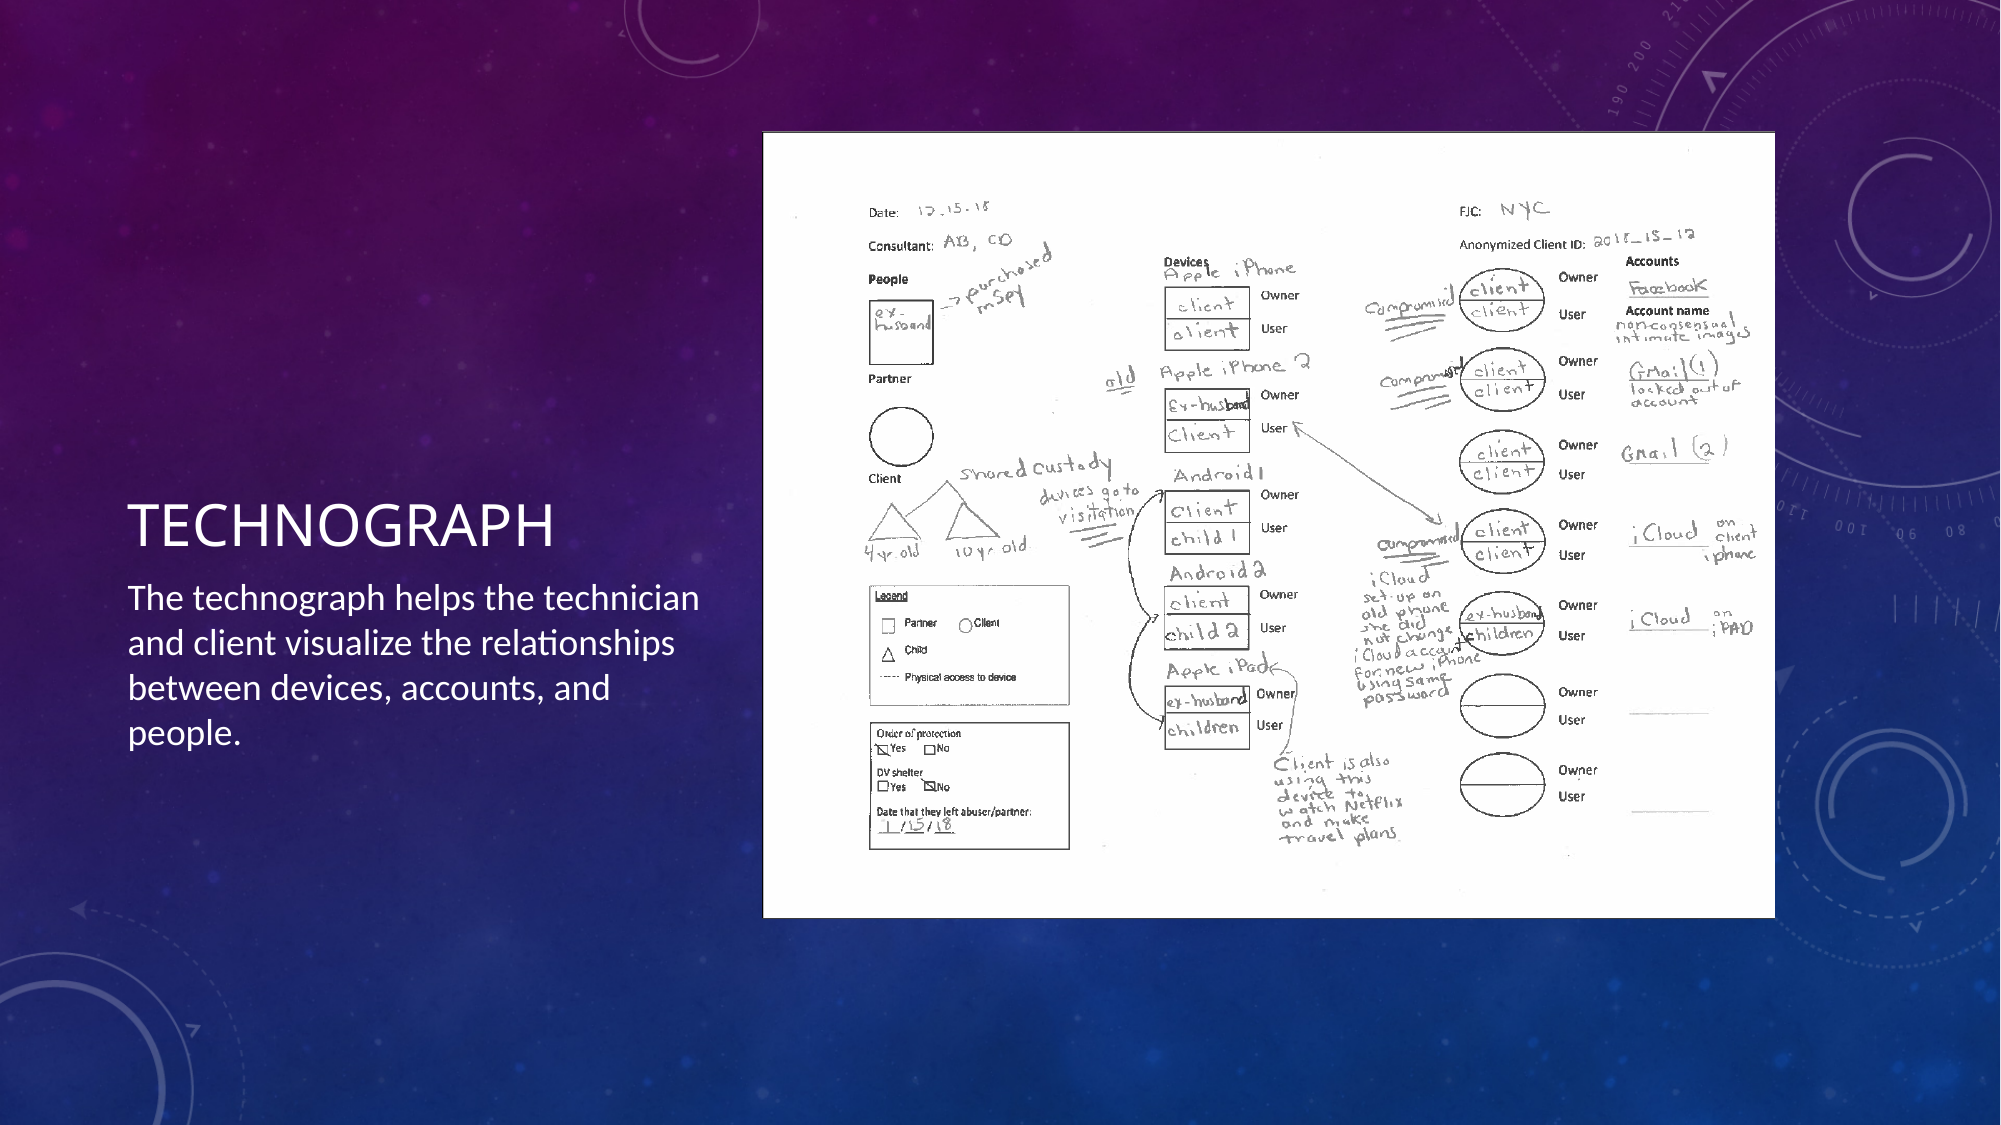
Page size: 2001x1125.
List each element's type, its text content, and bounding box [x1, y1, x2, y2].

picture [0, 0, 2001, 1125]
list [762, 130, 1775, 919]
list The technograph helps the technician and client visualize the relationships between devices, accounts, and people. [112, 565, 717, 866]
title Technograph [112, 340, 717, 565]
